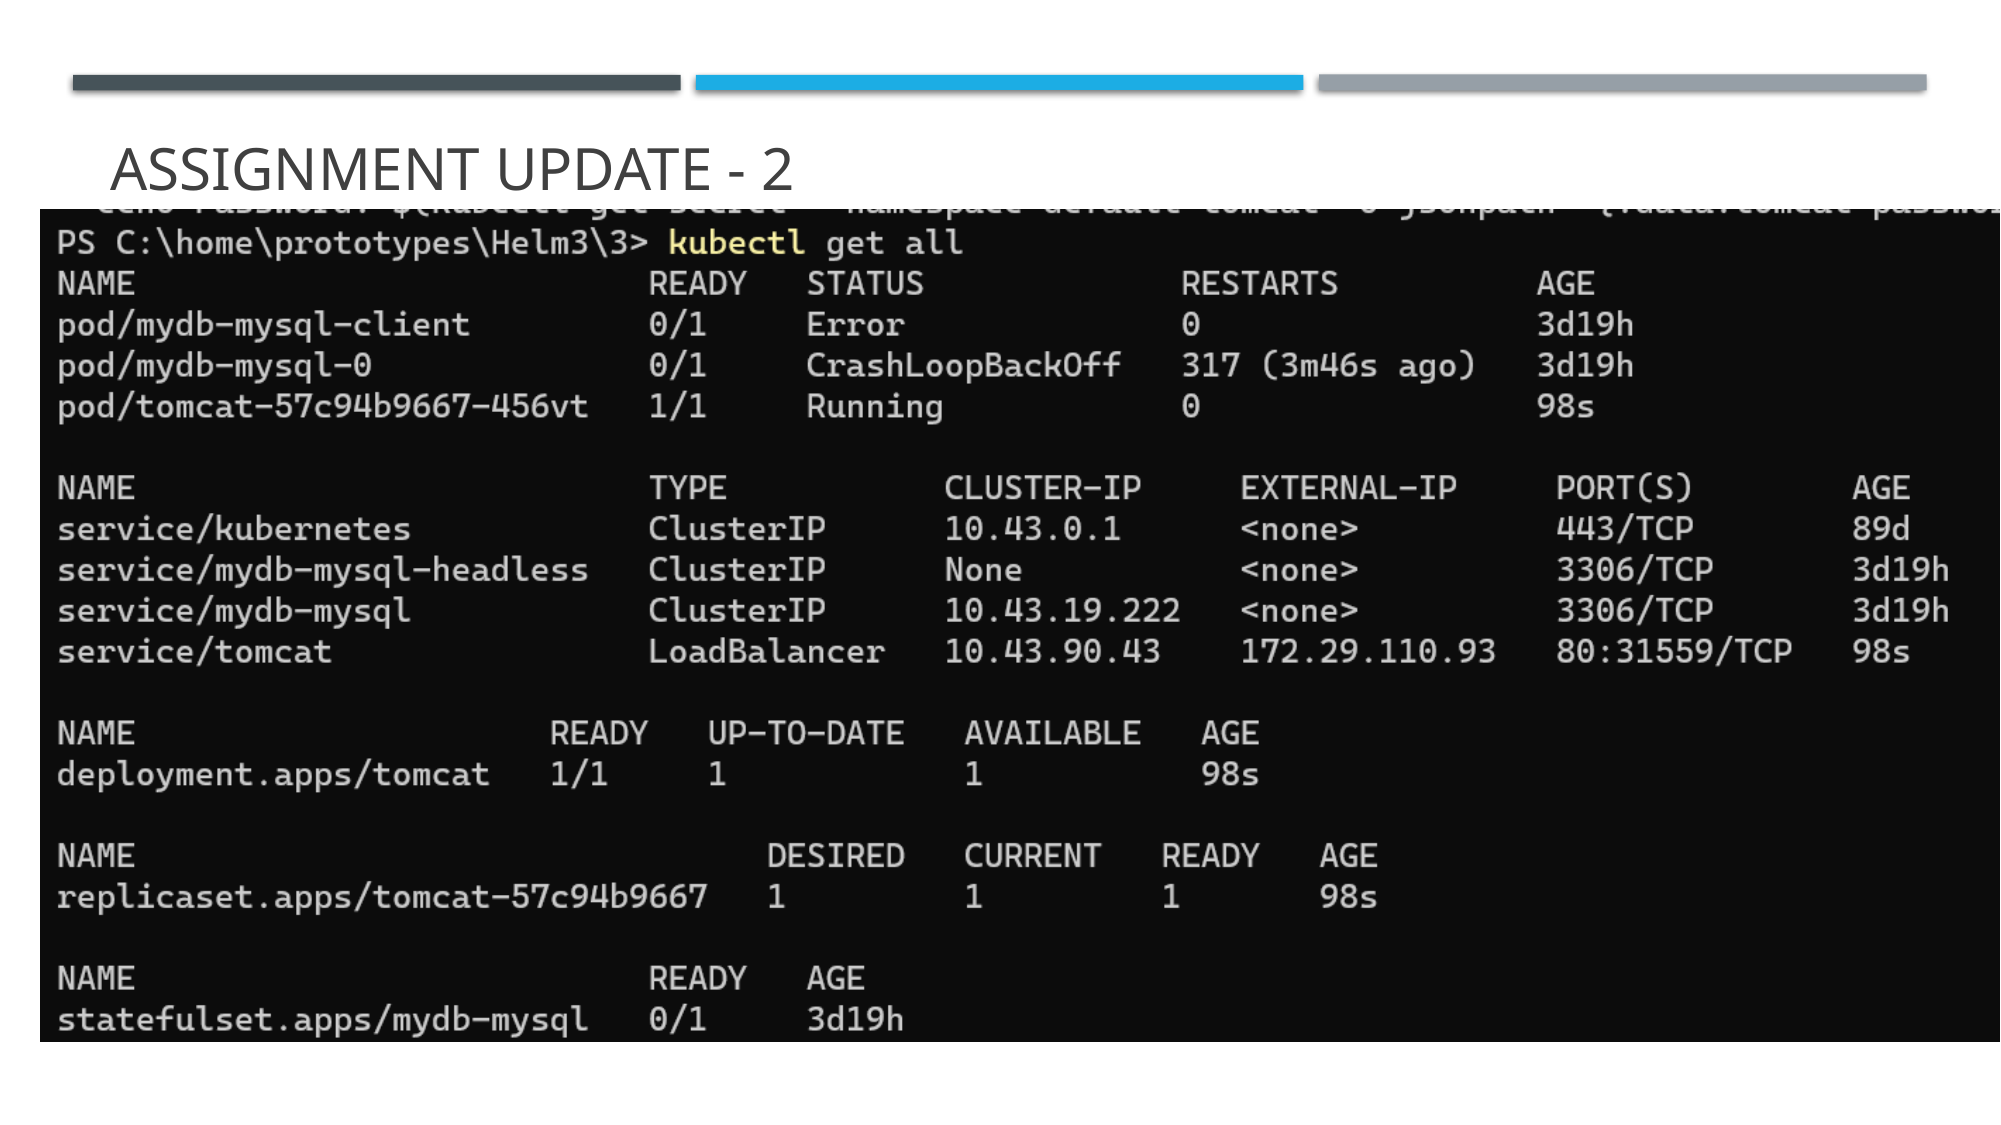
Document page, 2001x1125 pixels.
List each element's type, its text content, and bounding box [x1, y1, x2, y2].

title Assignment update - 2 [95, 115, 1905, 208]
picture [39, 208, 2000, 1043]
